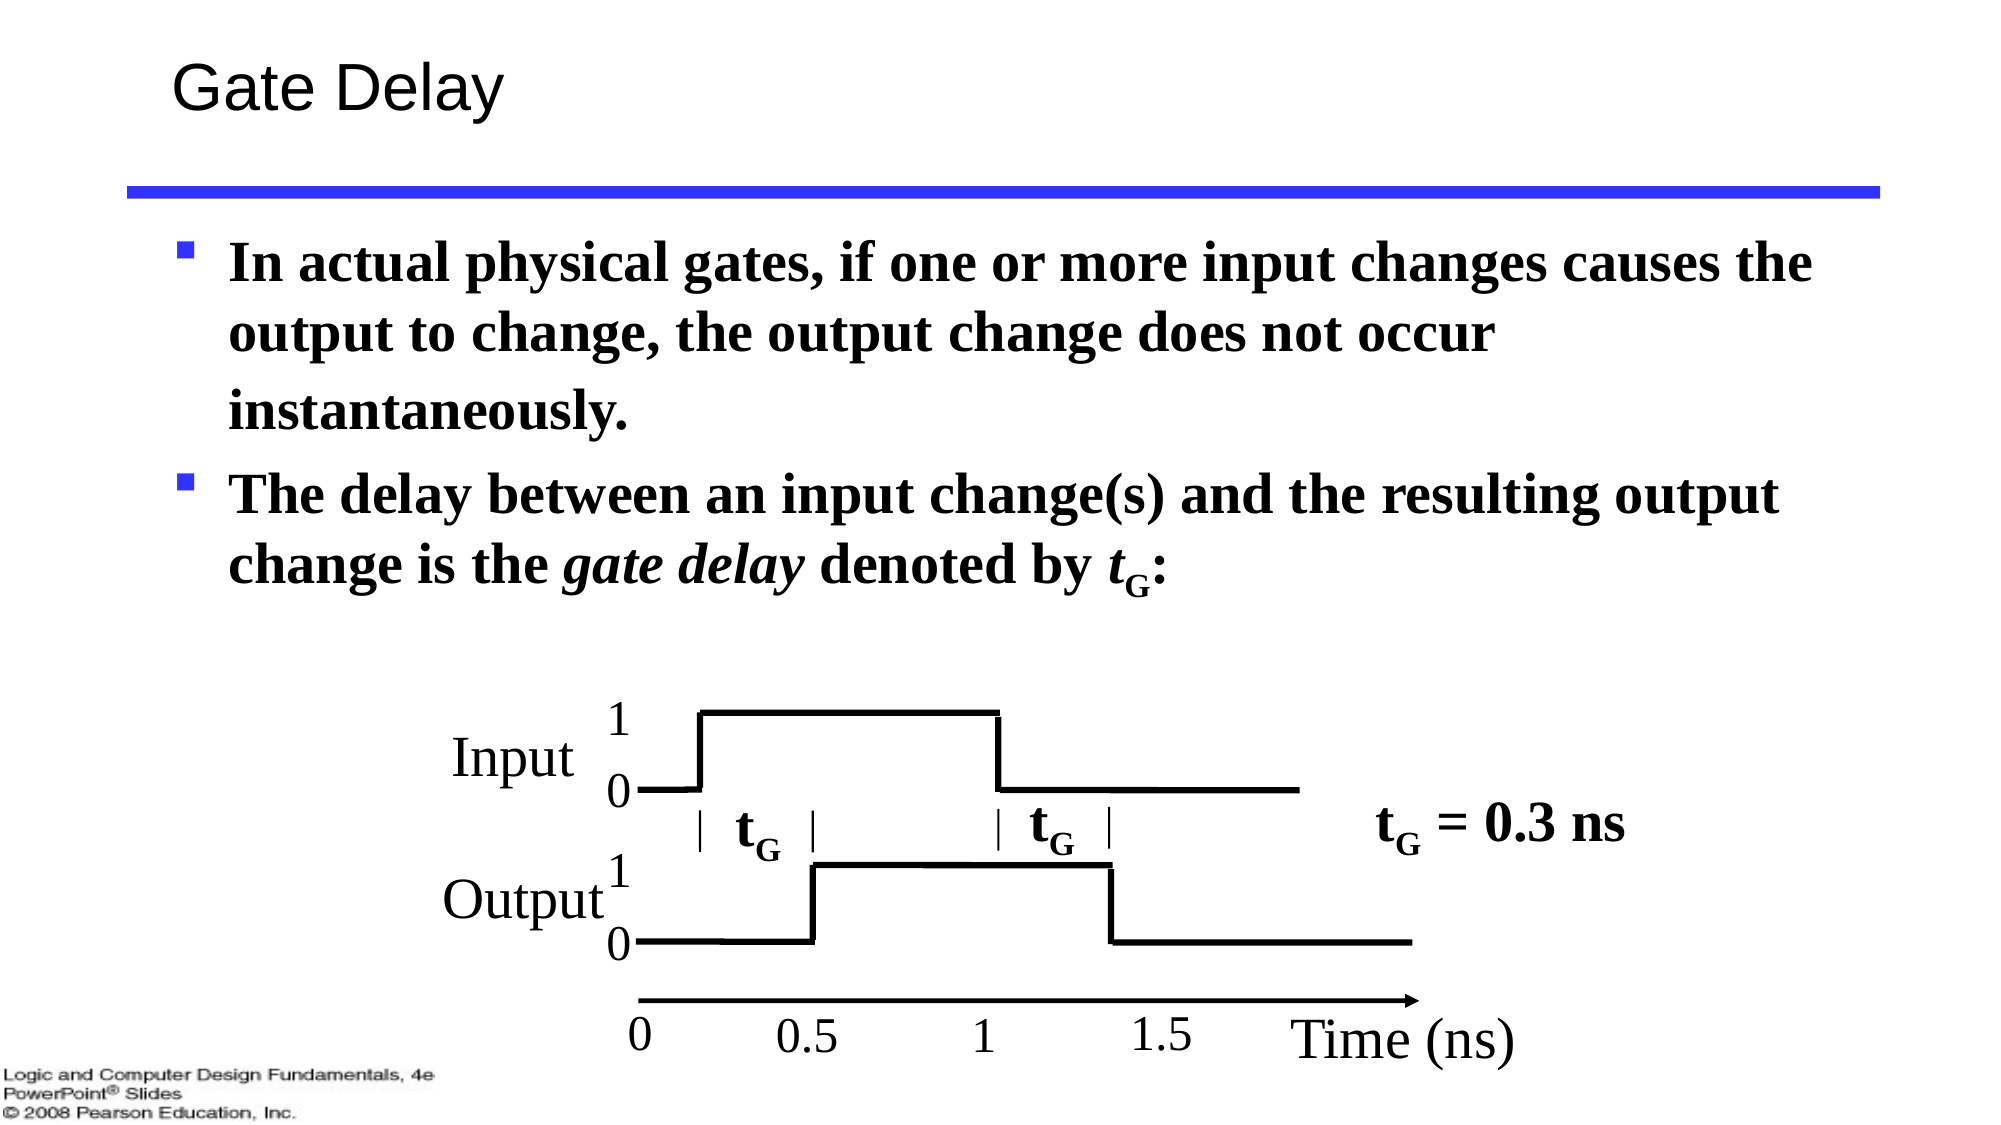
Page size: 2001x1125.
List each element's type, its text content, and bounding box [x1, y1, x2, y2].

text_box 1 [591, 830, 647, 905]
text_box 1 [591, 677, 647, 753]
text_box 0 [591, 753, 647, 826]
picture [3, 1066, 435, 1123]
text_box 0 [612, 992, 668, 1068]
text_box tG = 0.3 ns [1333, 775, 1669, 870]
text_box 0 [591, 905, 647, 978]
text_box tG [973, 775, 1132, 870]
text_box 1.5 [1115, 993, 1208, 1068]
text_box 1 [956, 994, 1012, 1070]
text_box tG [679, 781, 838, 876]
list In actual physical gates, if one or more input changes causes the output to change, the output change does not occur instantaneously. The delay between an input change(s) and the resulting output change is the gate delay denoted by tG: [157, 215, 1858, 1041]
title Gate Delay [156, 0, 1857, 168]
text_box Time (ns) [1275, 992, 1532, 1078]
text_box Output [427, 852, 591, 938]
text_box Input [436, 710, 590, 796]
text_box 0.5 [760, 995, 854, 1070]
